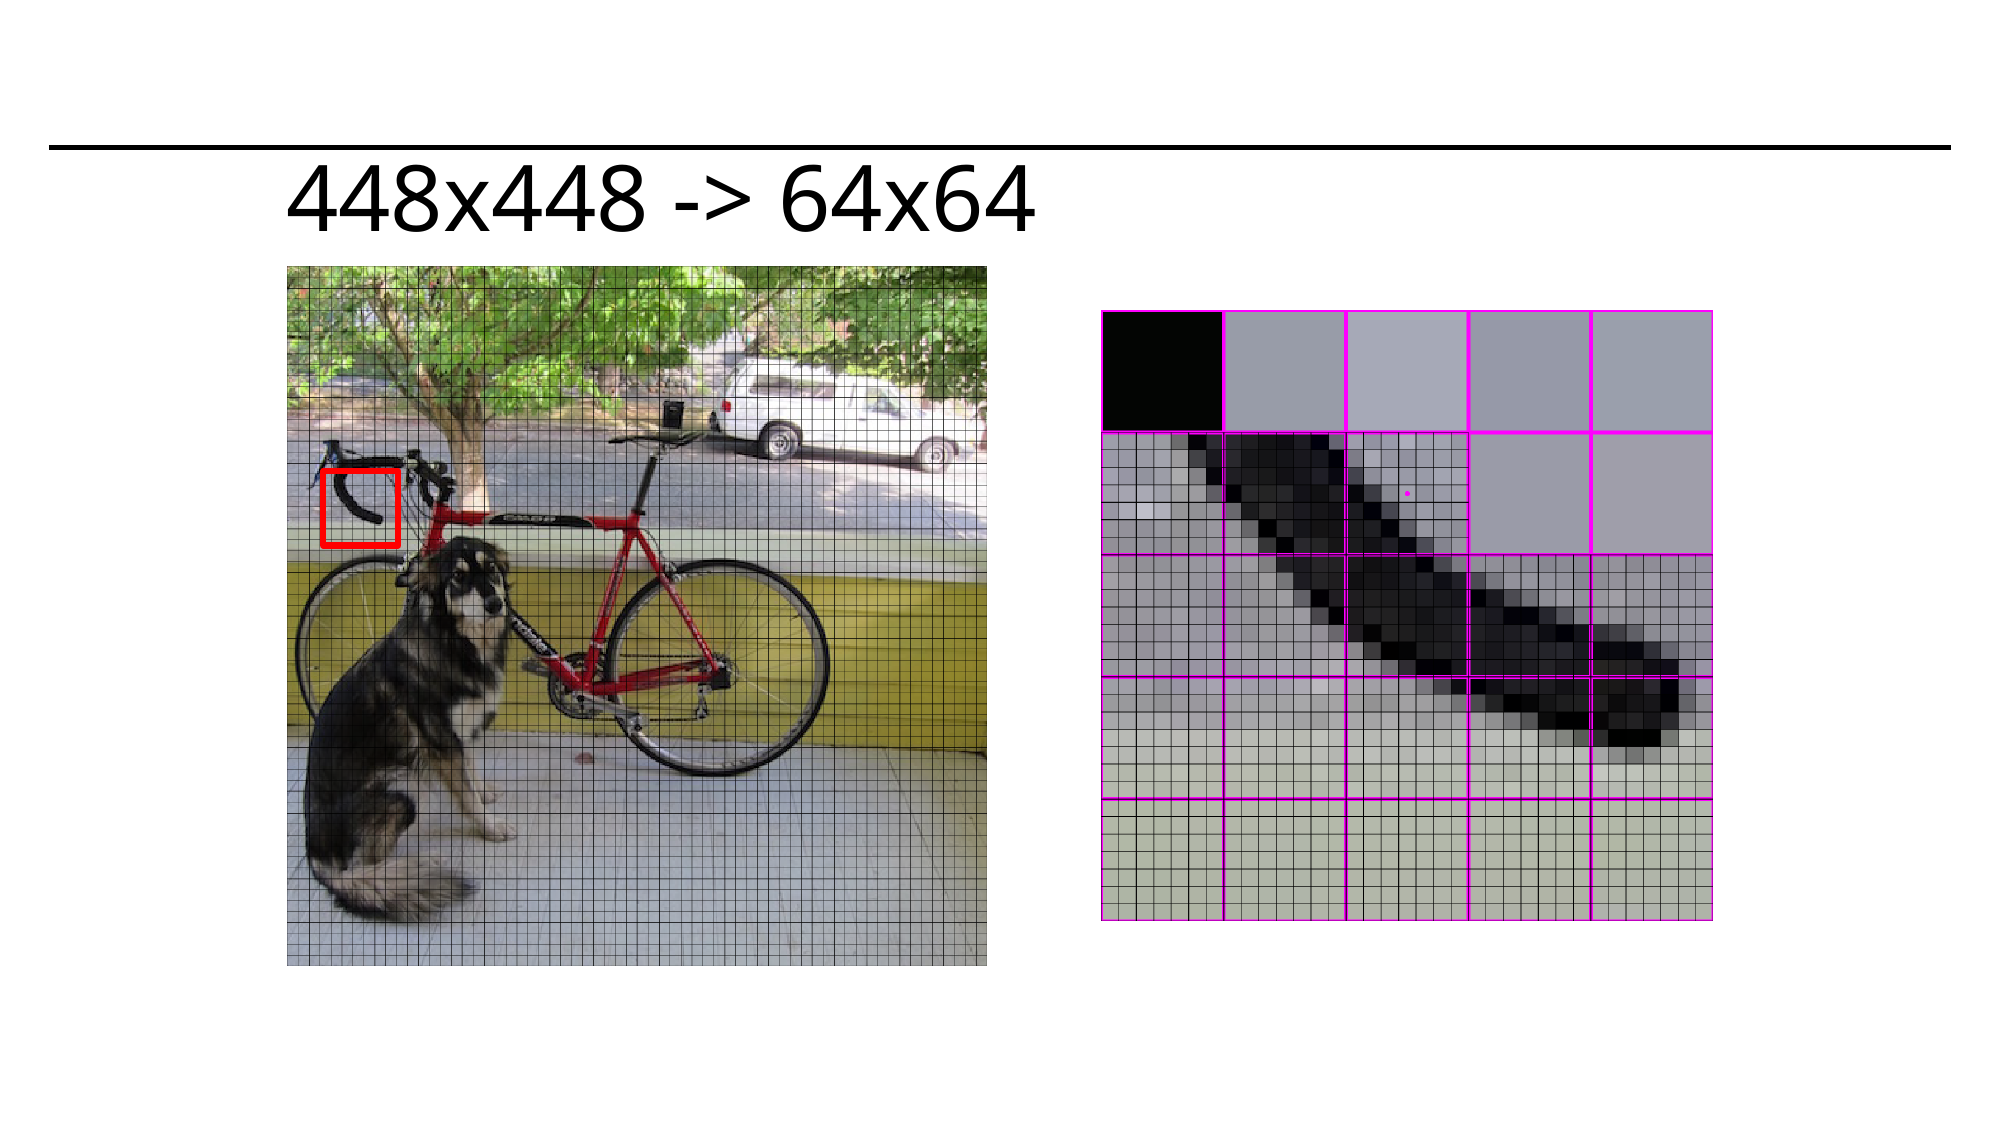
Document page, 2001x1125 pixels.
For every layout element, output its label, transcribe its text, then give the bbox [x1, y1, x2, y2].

picture [1101, 310, 1713, 921]
picture [287, 266, 987, 966]
title 448x448 -> 64x64 [271, 172, 1729, 267]
